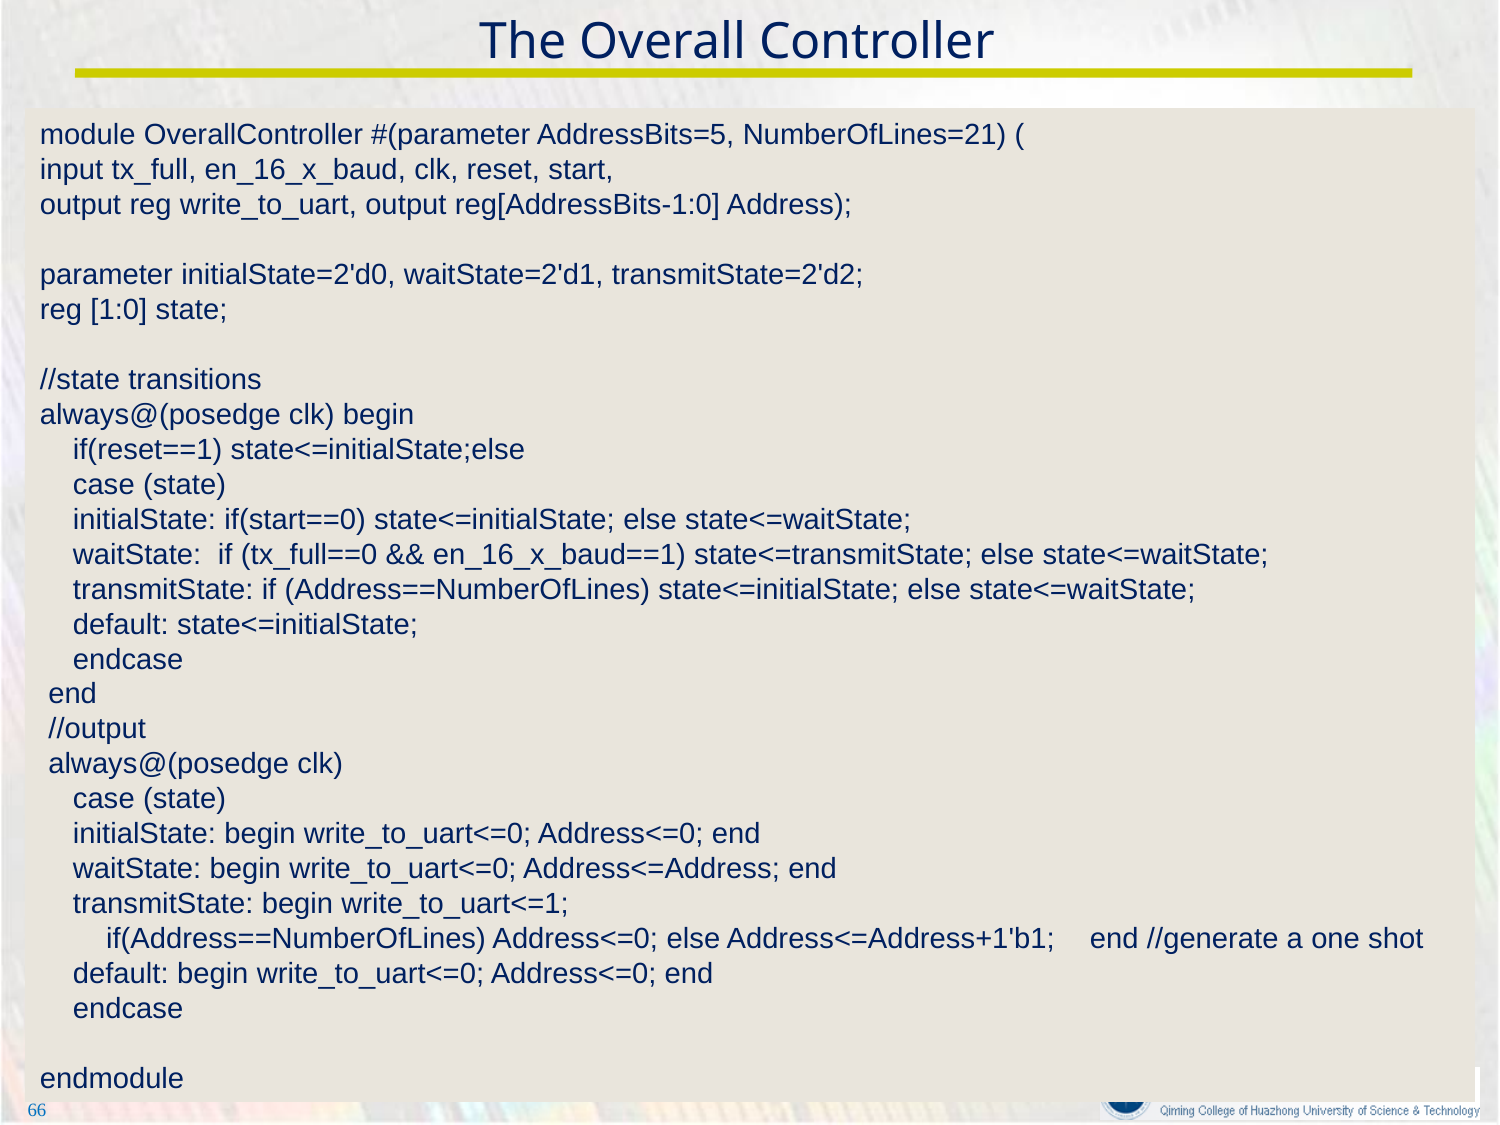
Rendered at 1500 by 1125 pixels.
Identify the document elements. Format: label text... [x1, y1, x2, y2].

title The Overall Controller [24, 10, 1450, 73]
text_box module OverallController #(parameter AddressBits=5, NumberOfLines=21) ( input tx_full, en_16_x_baud, clk, reset, start, output reg write_to_uart, output reg[AddressBits-1:0] Address); parameter initialState=2'd0, waitState=2'd1, transmitState=2'd2; reg [1:0] state; //state transitions always@(posedge clk) begin if(reset==1) state<=initialState;else case (state) initialState: if(start==0) state<=initialState; else state<=waitState; waitState: if (tx_full==0 && en_16_x_baud==1) state<=transmitState; else state<=waitState; transmitState: if (Address==NumberOfLines) state<=initialState; else state<=waitState; default: state<=initialState; endcase end //output always@(posedge clk) case (state) initialState: begin write_to_uart<=0; Address<=0; end waitState: begin write_to_uart<=0; Address<=Address; end transmitState: begin write_to_uart<=1; if(Address==NumberOfLines) Address<=0; else Address<=Address+1'b1; end //generate a one shot default: begin write_to_uart<=0; Address<=0; end endcase endmodule [24, 108, 1475, 1102]
picture [0, 1, 1500, 1125]
